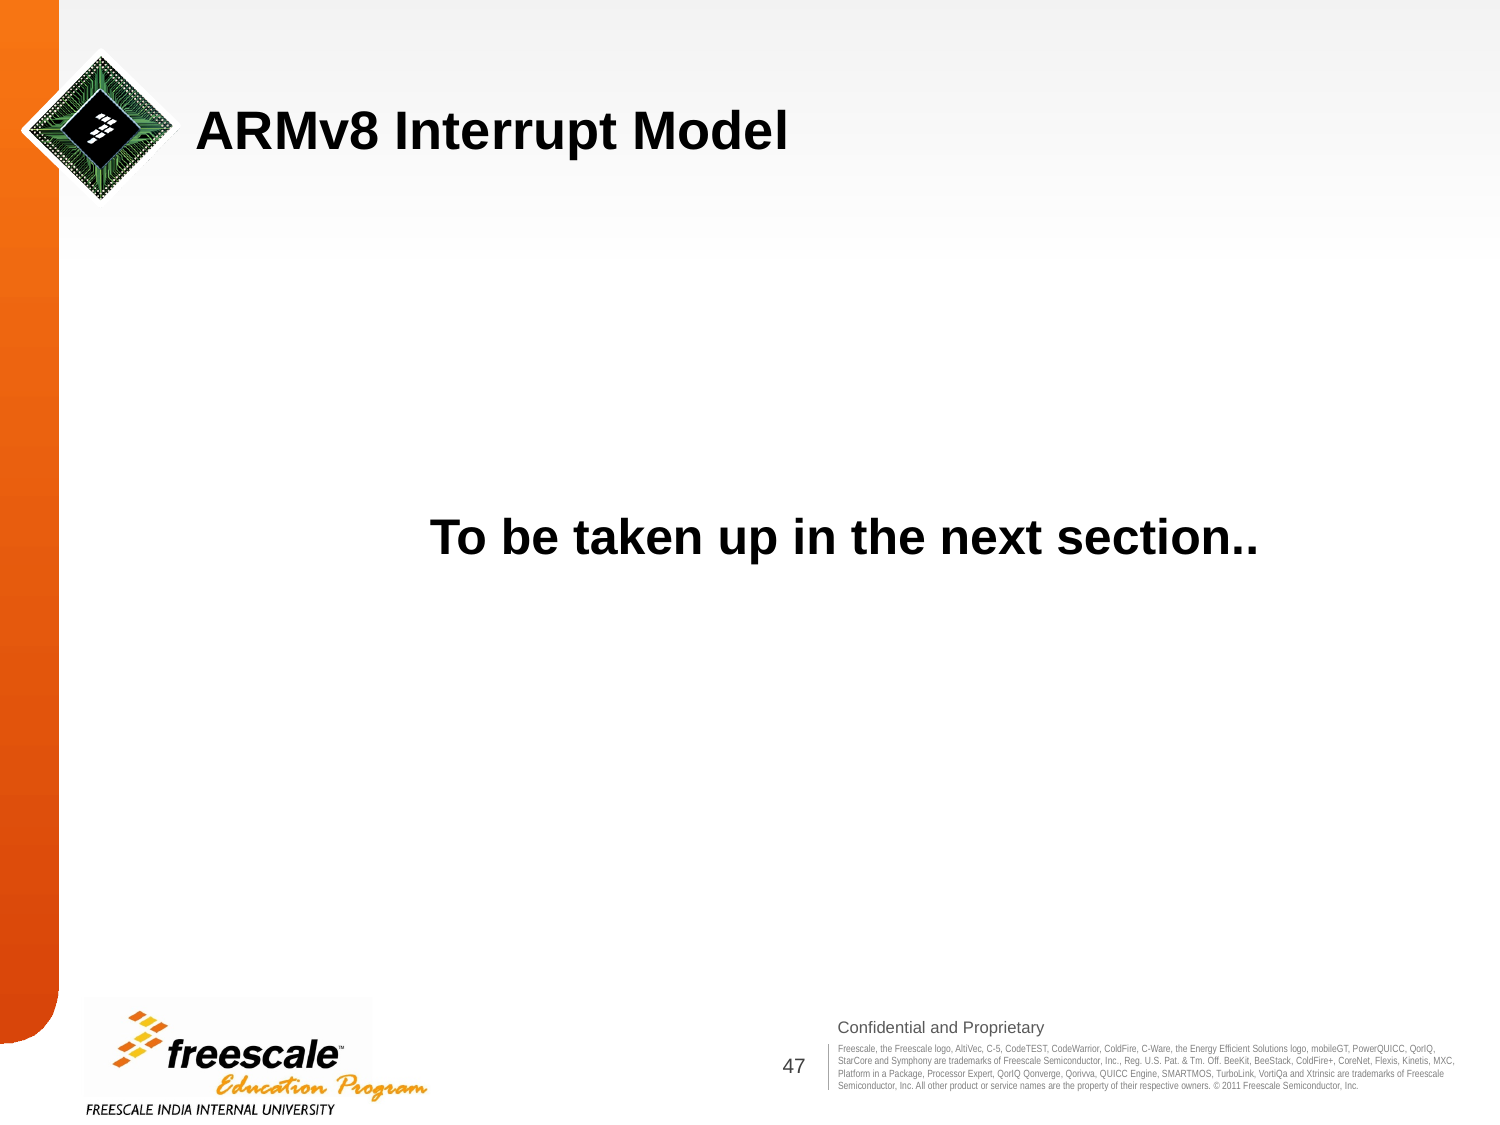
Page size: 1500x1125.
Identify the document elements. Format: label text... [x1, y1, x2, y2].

title ARMv8 Interrupt Model [180, 73, 1452, 182]
picture [30, 57, 172, 199]
picture [104, 129, 180, 208]
picture [23, 50, 97, 126]
picture [23, 135, 98, 208]
picture [77, 997, 435, 1123]
picture [106, 50, 180, 122]
text_box To be taken up in the next section.. [415, 497, 1276, 572]
